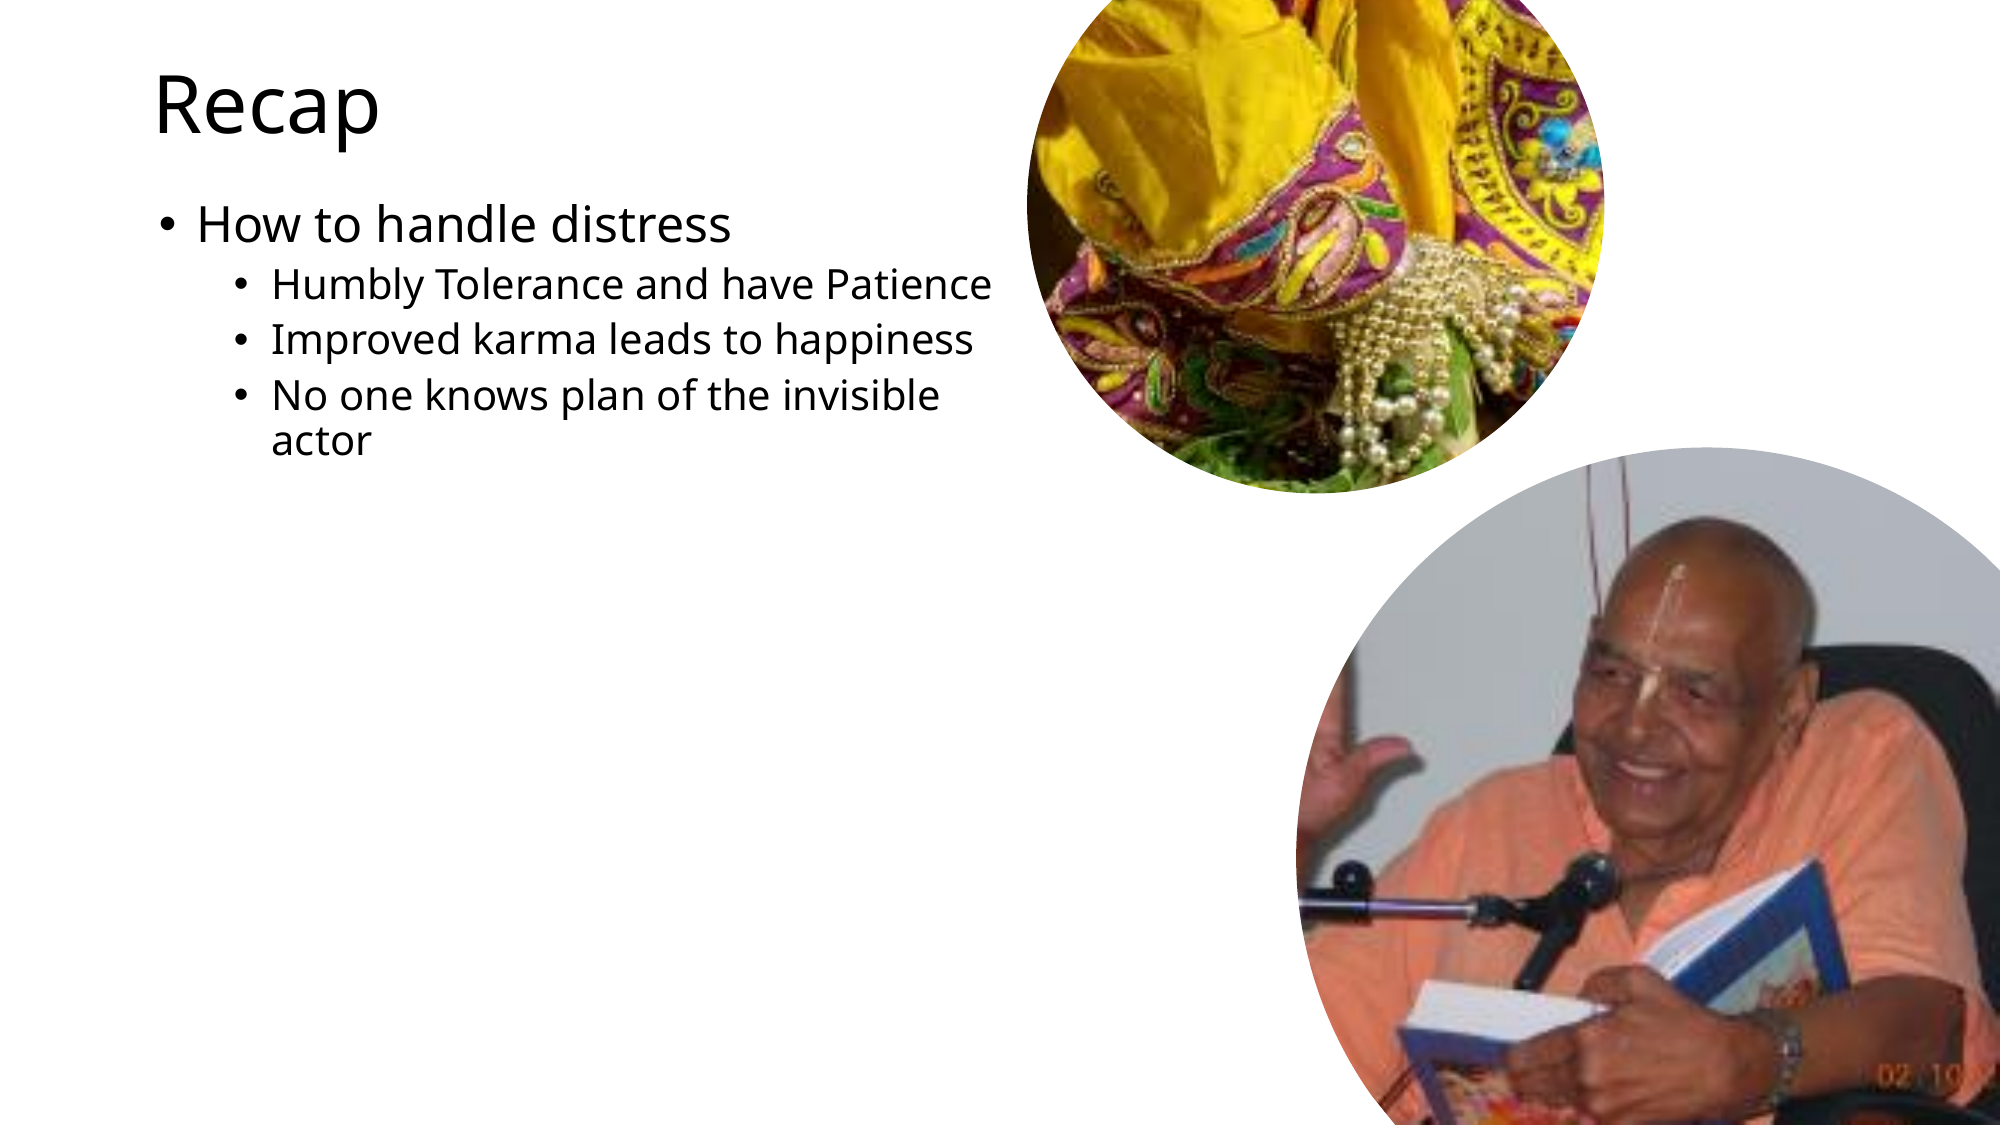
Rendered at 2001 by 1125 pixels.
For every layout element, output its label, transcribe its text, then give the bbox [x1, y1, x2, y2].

picture [1027, 0, 2000, 1125]
title Recap [137, 56, 978, 160]
list How to handle distress Humbly Tolerance and have Patience Improved karma leads to happiness No one knows plan of the invisible actor [69, 191, 1028, 1044]
